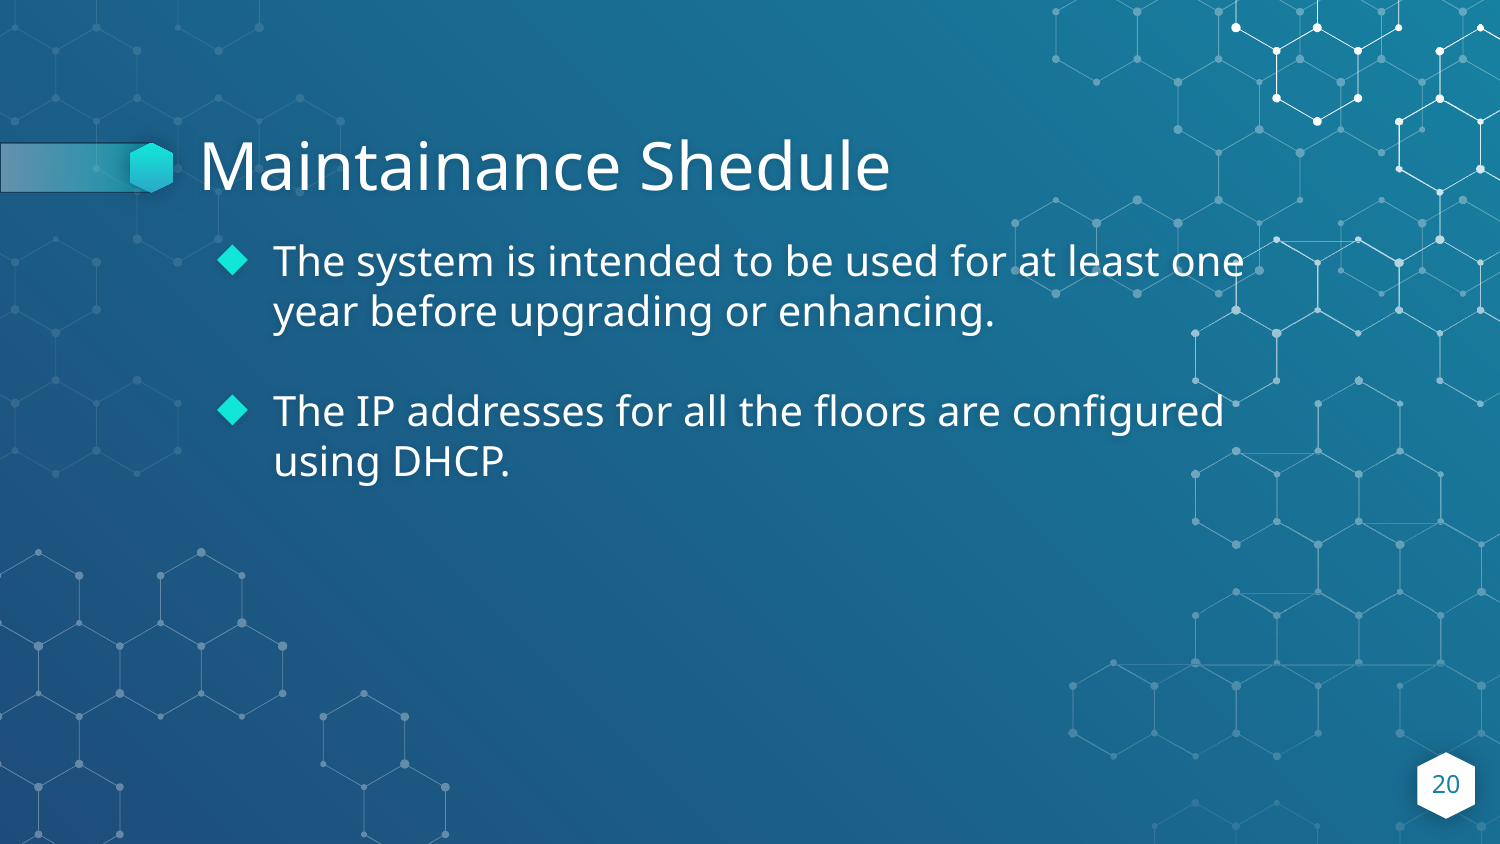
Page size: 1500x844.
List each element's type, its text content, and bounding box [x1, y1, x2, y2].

list The system is intended to be used for at least one year before upgrading or enhancing. The IP addresses for all the floors are configured using DHCP. [198, 234, 1302, 771]
slide_number 20 [1417, 752, 1475, 819]
title Maintainance Shedule [198, 140, 1302, 198]
